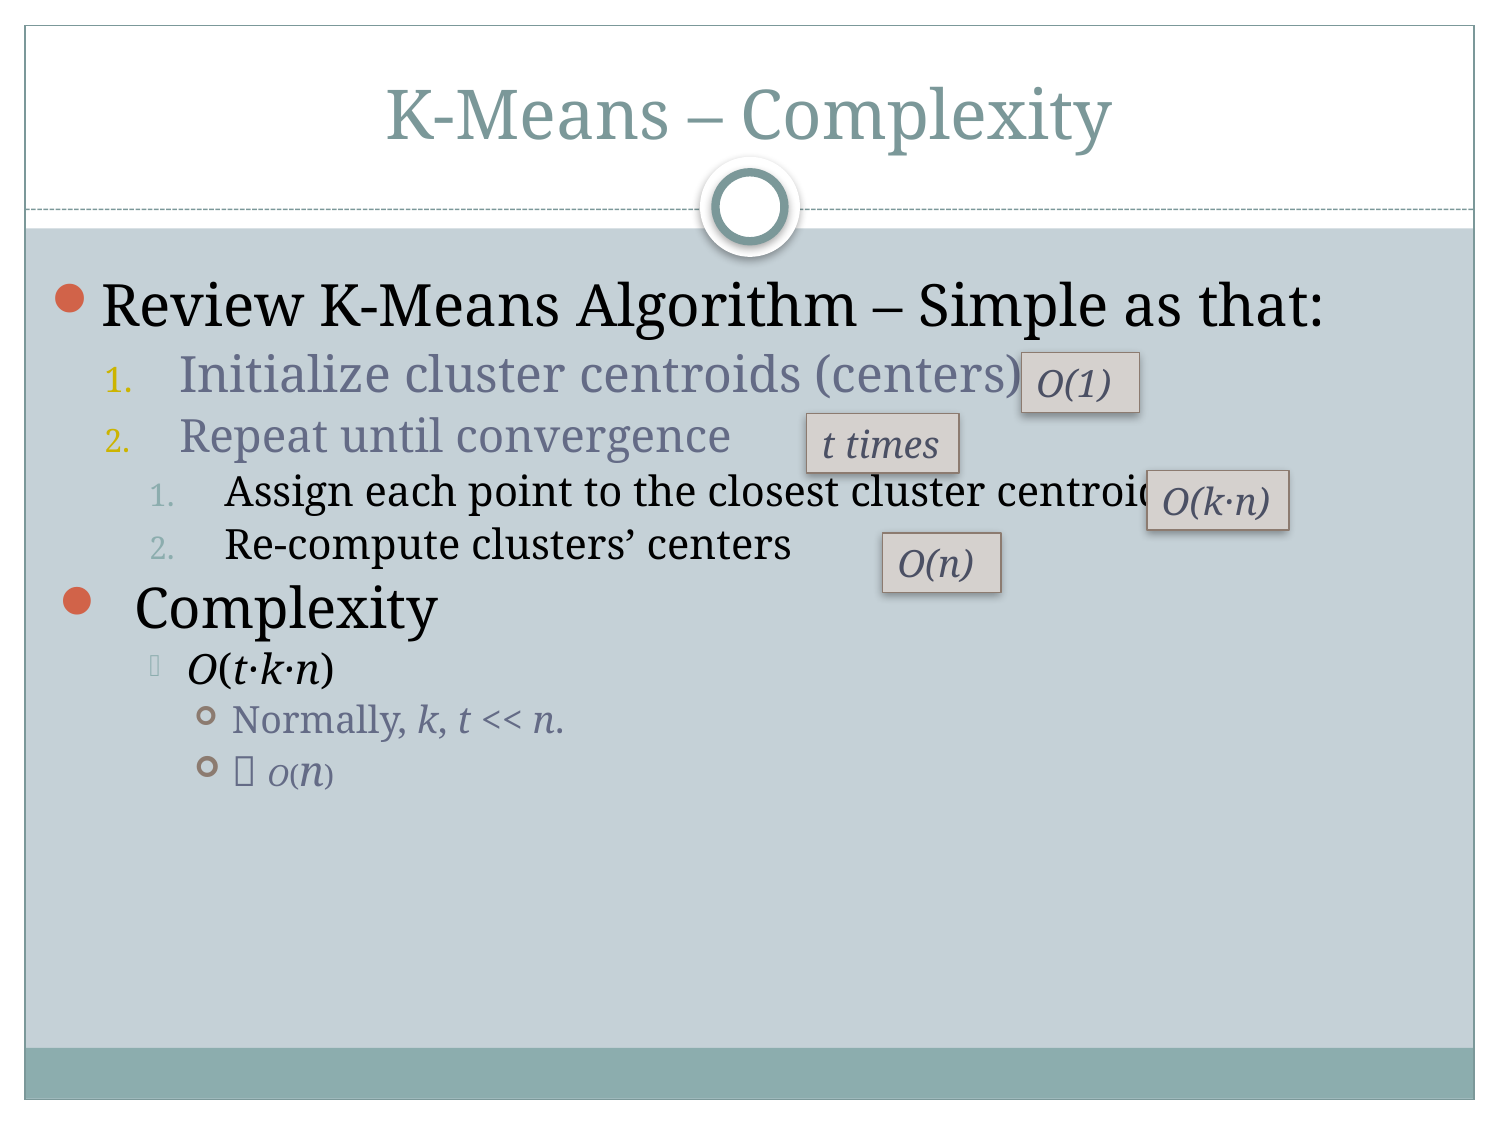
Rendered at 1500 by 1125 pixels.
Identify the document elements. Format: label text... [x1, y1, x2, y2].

text_box O(k·n) [1146, 470, 1290, 531]
text_box O(n) [882, 532, 1002, 593]
list Review K-Means Algorithm – Simple as that: Initialize cluster centroids (centers) Repeat until convergence Assign each point to the closest cluster centroid Re-compute clusters’ centers Complexity O(t·k·n) Normally, k, t << n.  O(n) [37, 269, 1462, 1082]
footer [50, 1051, 638, 1112]
text_box K-Means – Complexity [49, 36, 1450, 161]
text_box t times [806, 413, 960, 474]
text_box O(1) [1021, 352, 1140, 413]
